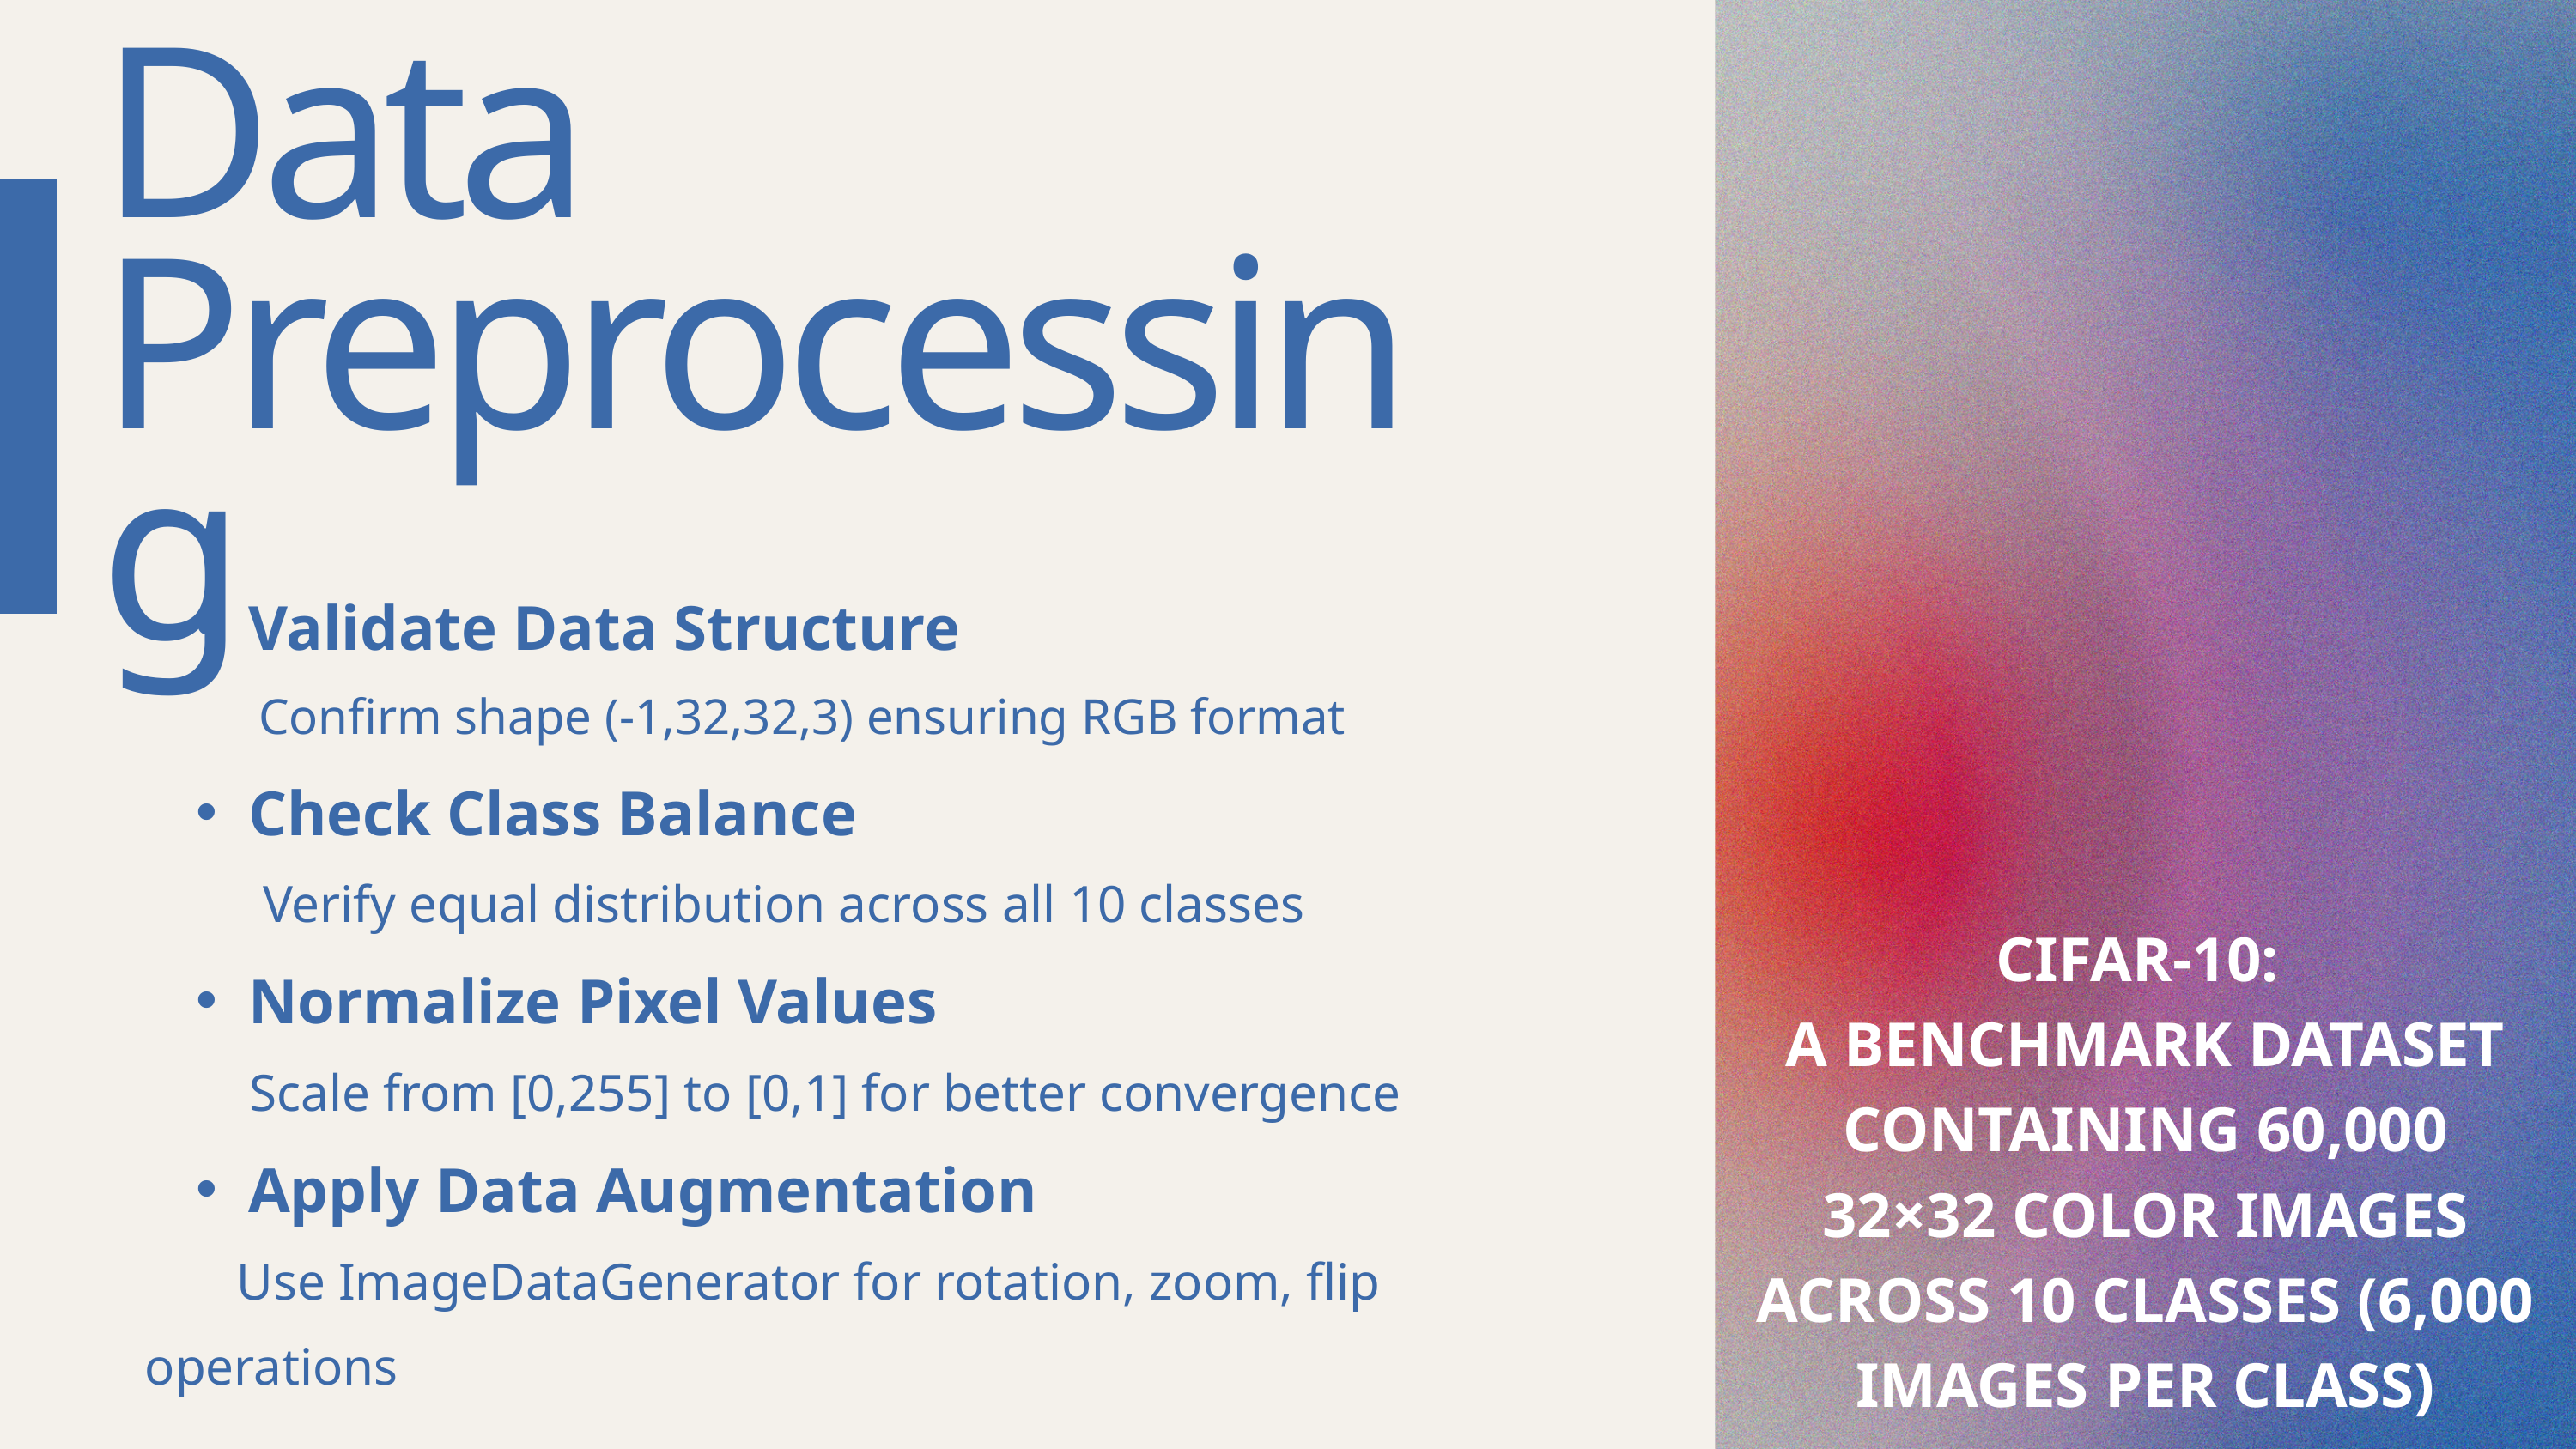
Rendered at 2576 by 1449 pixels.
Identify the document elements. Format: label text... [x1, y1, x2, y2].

text_box Data Preprocessing [100, 53, 1466, 688]
text_box Validate Data Structure Confirm shape (-1,32,32,3) ensuring RGB format Check Class Balance Verify equal distribution across all 10 classes Normalize Pixel Values Scale from [0,255] to [0,1] for better convergence Apply Data Augmentation Use ImageDataGenerator for rotation, zoom, flip operations [144, 559, 1554, 1395]
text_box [0, 179, 57, 615]
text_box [1715, 0, 2576, 1449]
